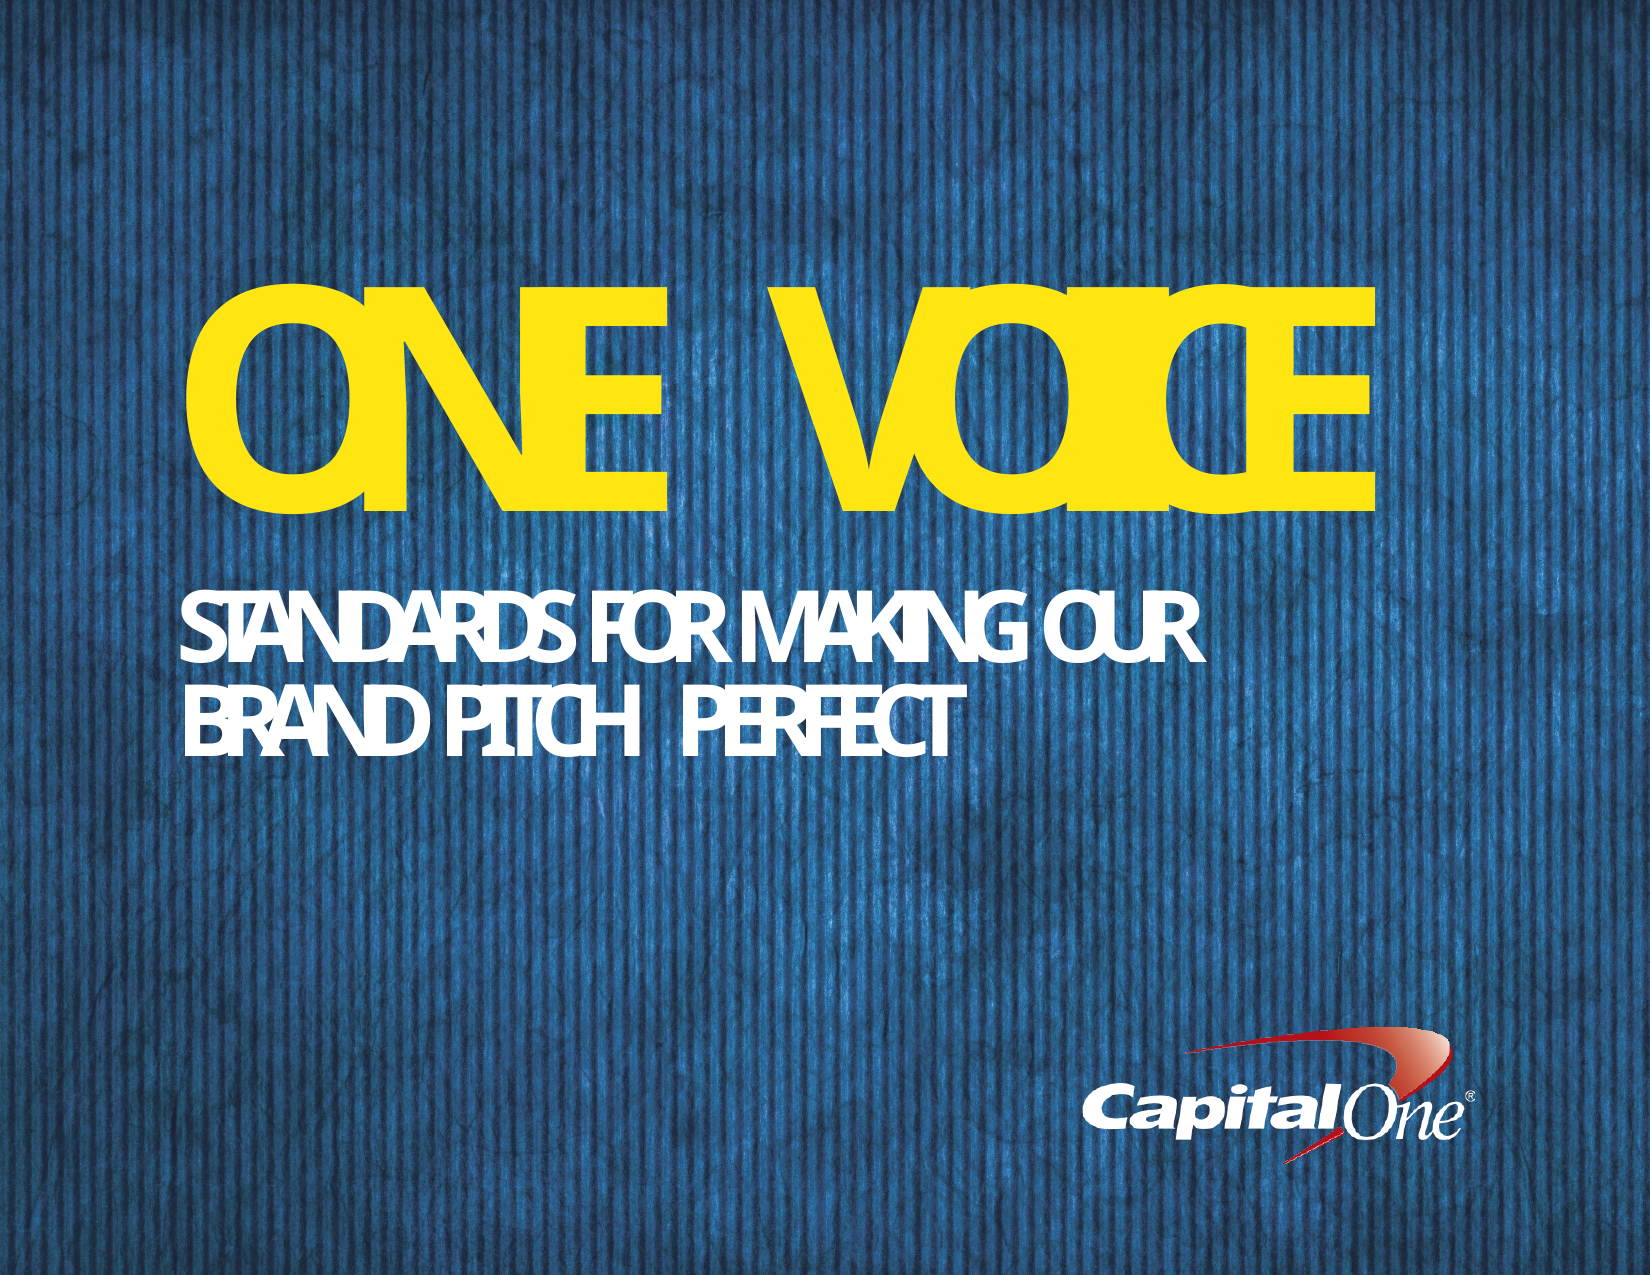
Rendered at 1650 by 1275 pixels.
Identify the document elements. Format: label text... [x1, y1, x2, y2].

title ONE VOICE STANDARDS FOR MAKING OUR BRAND PITCH PERFECT [166, 207, 1482, 776]
picture [0, 0, 1650, 1275]
